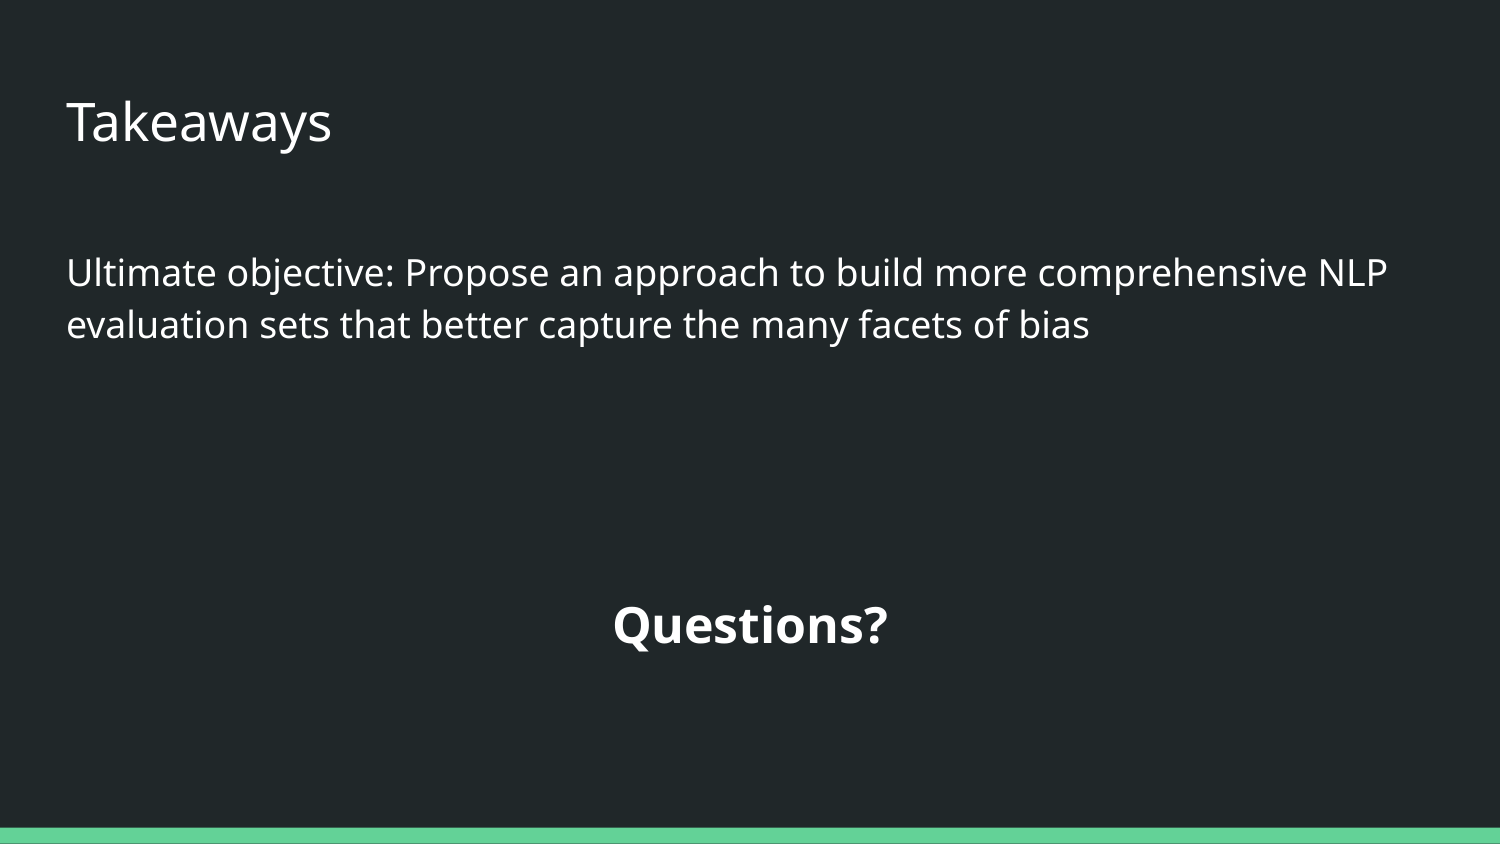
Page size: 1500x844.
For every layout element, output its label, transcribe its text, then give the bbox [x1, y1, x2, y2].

title Takeaways [51, 72, 1449, 167]
list Ultimate objective: Propose an approach to build more comprehensive NLP evaluation sets that better capture the many facets of bias Questions? [51, 227, 1449, 750]
